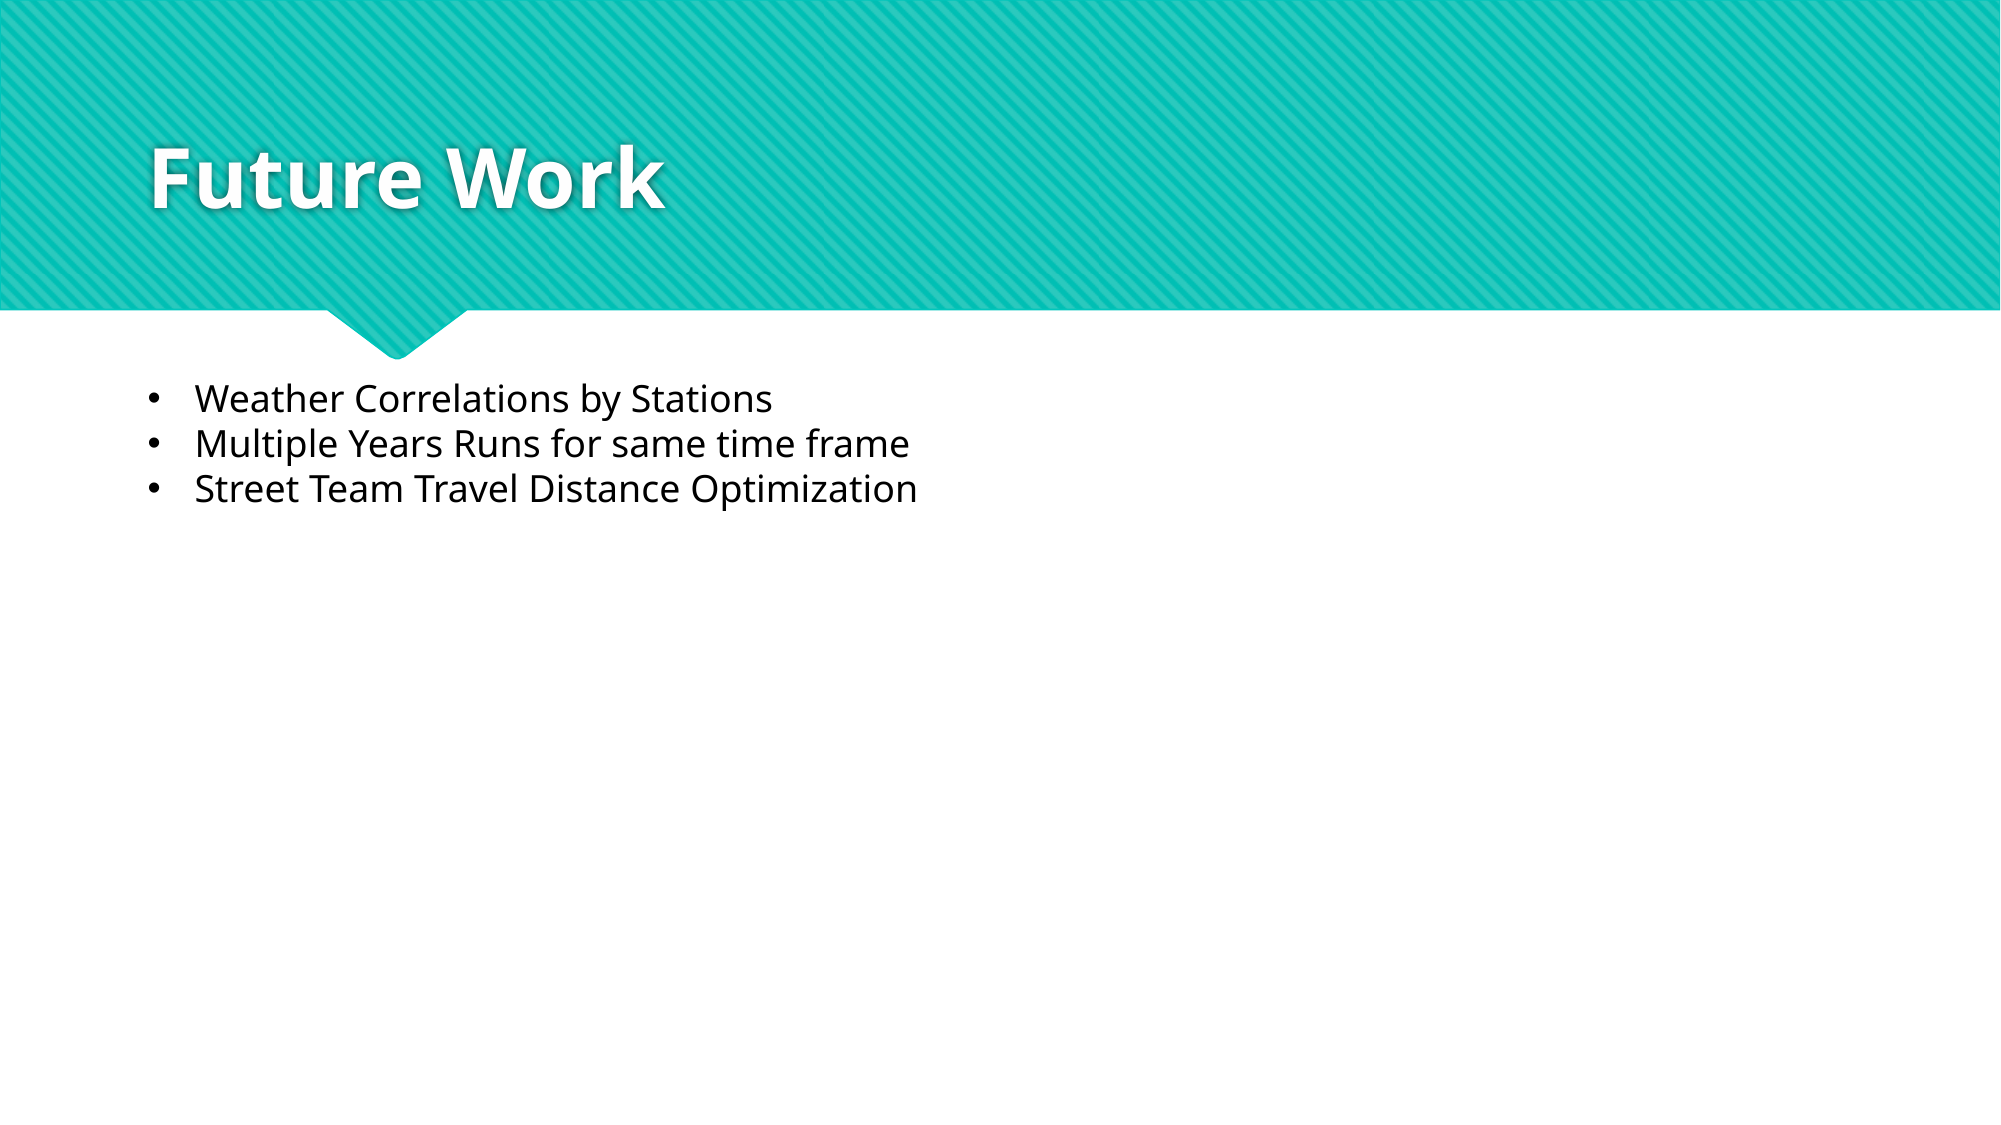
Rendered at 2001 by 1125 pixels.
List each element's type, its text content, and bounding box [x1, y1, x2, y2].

title Future Work [132, 73, 1868, 233]
text_box Weather Correlations by Stations Multiple Years Runs for same time frame Street Team Travel Distance Optimization [132, 367, 1882, 518]
